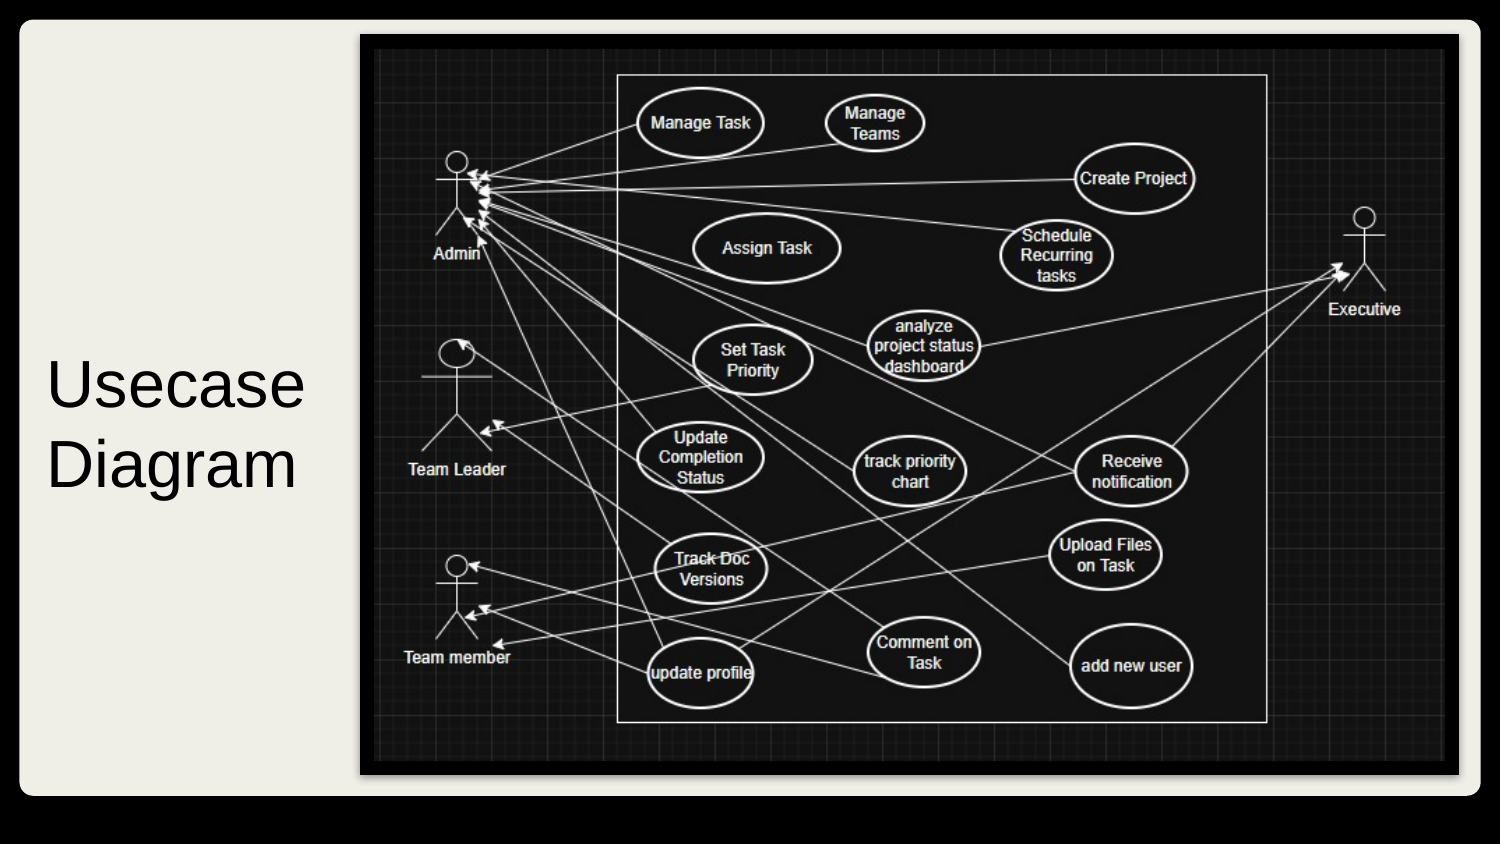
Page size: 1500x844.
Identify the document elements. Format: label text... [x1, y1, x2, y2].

text_box Usecase Diagram [31, 333, 335, 509]
picture [374, 48, 1445, 762]
